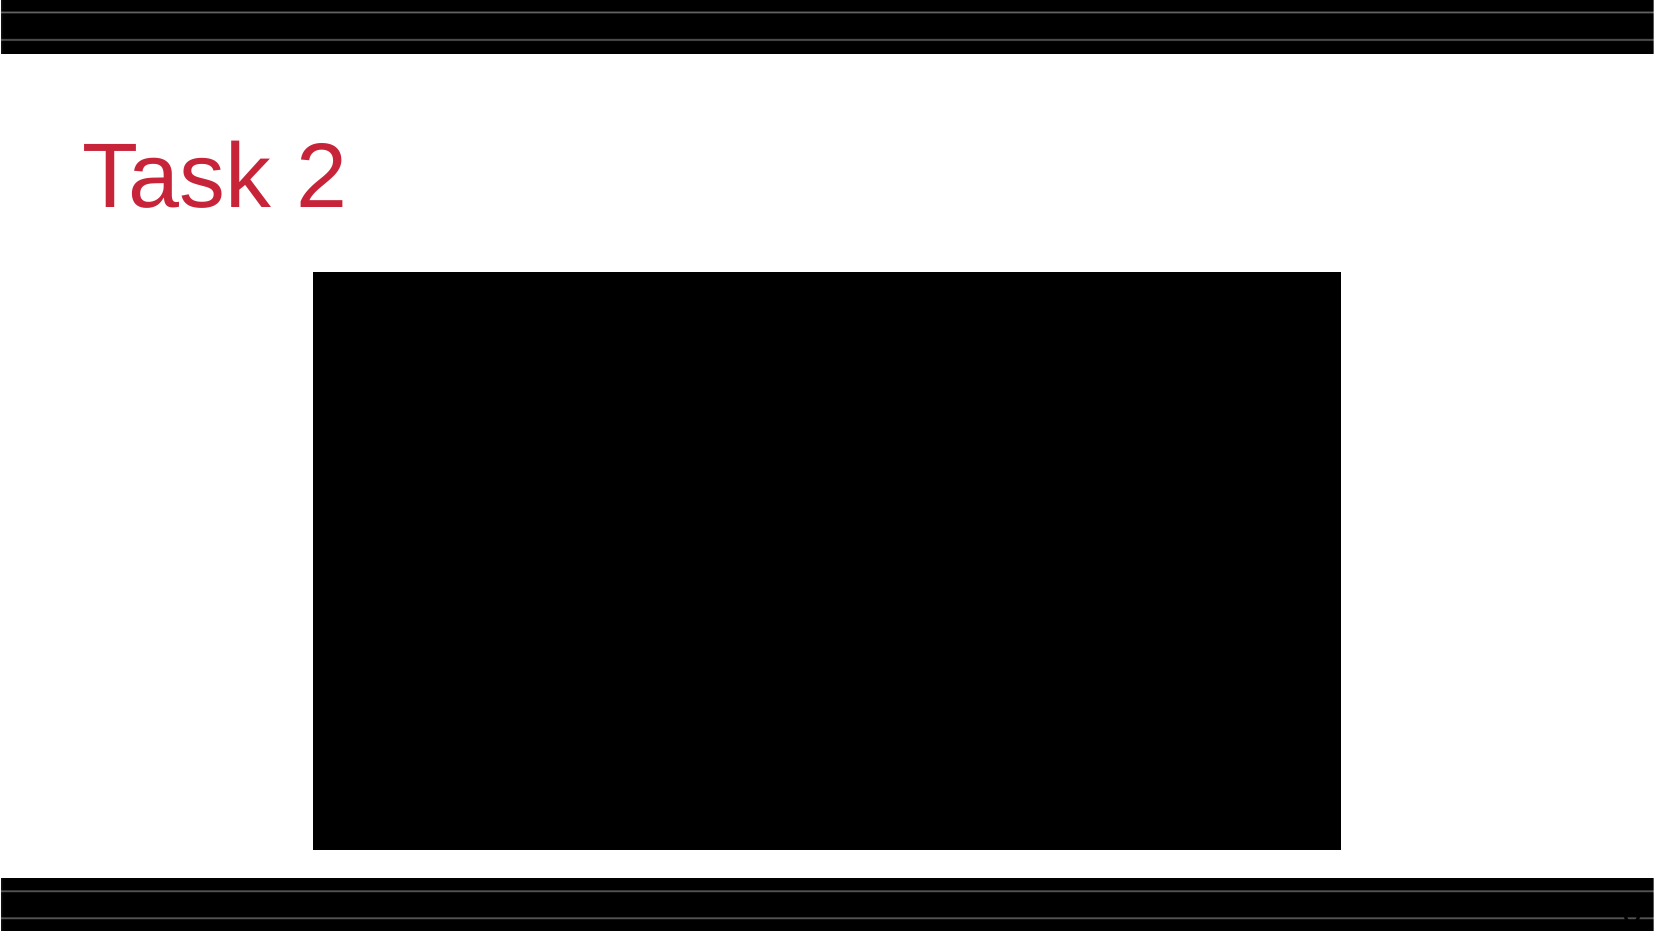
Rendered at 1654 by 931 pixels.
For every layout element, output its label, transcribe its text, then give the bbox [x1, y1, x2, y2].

picture [1, 878, 1654, 931]
title Task 2 [82, 92, 1571, 249]
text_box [312, 271, 1342, 851]
picture [1, 0, 1654, 54]
